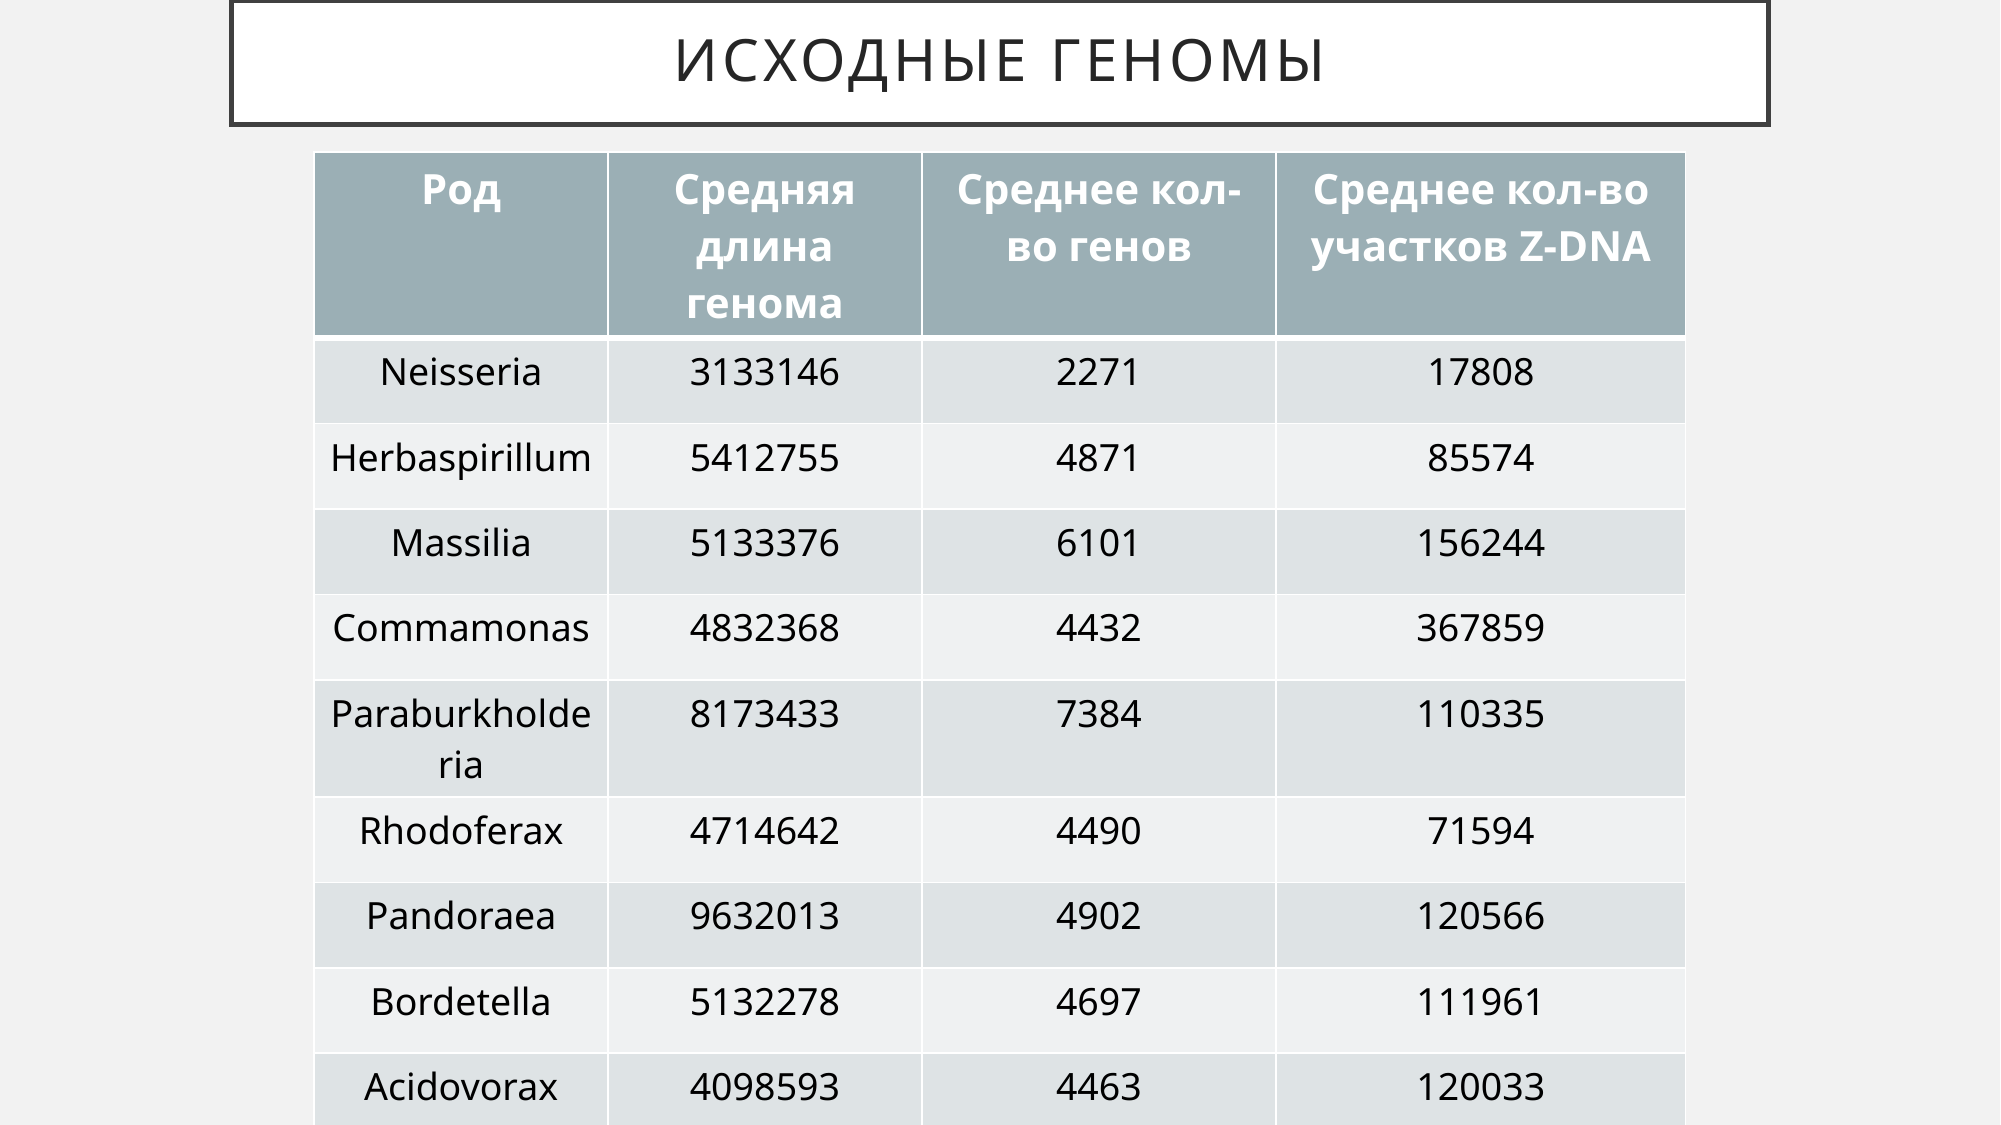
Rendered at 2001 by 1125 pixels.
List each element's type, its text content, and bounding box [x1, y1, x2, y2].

table_cell Acidovorax [315, 1054, 607, 1125]
table_cell 4714642 [609, 798, 921, 882]
table_cell 4463 [923, 1054, 1275, 1125]
table_cell 8173433 [609, 681, 921, 796]
table_cell Massilia [315, 510, 607, 594]
table_cell 367859 [1277, 595, 1685, 679]
table_cell 5133376 [609, 510, 921, 594]
table_cell 4832368 [609, 595, 921, 679]
table_cell 4697 [923, 969, 1275, 1052]
table_cell Rhodoferax [315, 798, 607, 882]
table_cell Paraburkholderia [315, 681, 607, 796]
table_cell Pandoraea [315, 883, 607, 967]
table_cell Bordetella [315, 969, 607, 1052]
title Исходные геномы [229, 0, 1771, 127]
table_header Среднее кол-во участков Z-DNA [1277, 153, 1685, 335]
table_cell 7384 [923, 681, 1275, 796]
table_cell 4871 [923, 424, 1275, 508]
table_header Род [315, 153, 607, 335]
table_cell 2271 [923, 341, 1275, 423]
table_cell 5132278 [609, 969, 921, 1052]
table_cell 4902 [923, 883, 1275, 967]
table_cell 4432 [923, 595, 1275, 679]
table_cell 17808 [1277, 341, 1685, 423]
table_cell 5412755 [609, 424, 921, 508]
table_cell 120033 [1277, 1054, 1685, 1125]
table_cell 120566 [1277, 883, 1685, 967]
table_cell Commamonas [315, 595, 607, 679]
table_cell 111961 [1277, 969, 1685, 1052]
table_cell 4098593 [609, 1054, 921, 1125]
table_cell Neisseria [315, 341, 607, 423]
table_cell Herbaspirillum [315, 424, 607, 508]
table_cell 85574 [1277, 424, 1685, 508]
table_cell 4490 [923, 798, 1275, 882]
table_cell 156244 [1277, 510, 1685, 594]
table_header Средняя длина генома [609, 153, 921, 335]
table_header Среднее кол-во генов [923, 153, 1275, 335]
table_cell 9632013 [609, 883, 921, 967]
table_cell 3133146 [609, 341, 921, 423]
table_cell 71594 [1277, 798, 1685, 882]
table_cell 110335 [1277, 681, 1685, 796]
table_cell 6101 [923, 510, 1275, 594]
